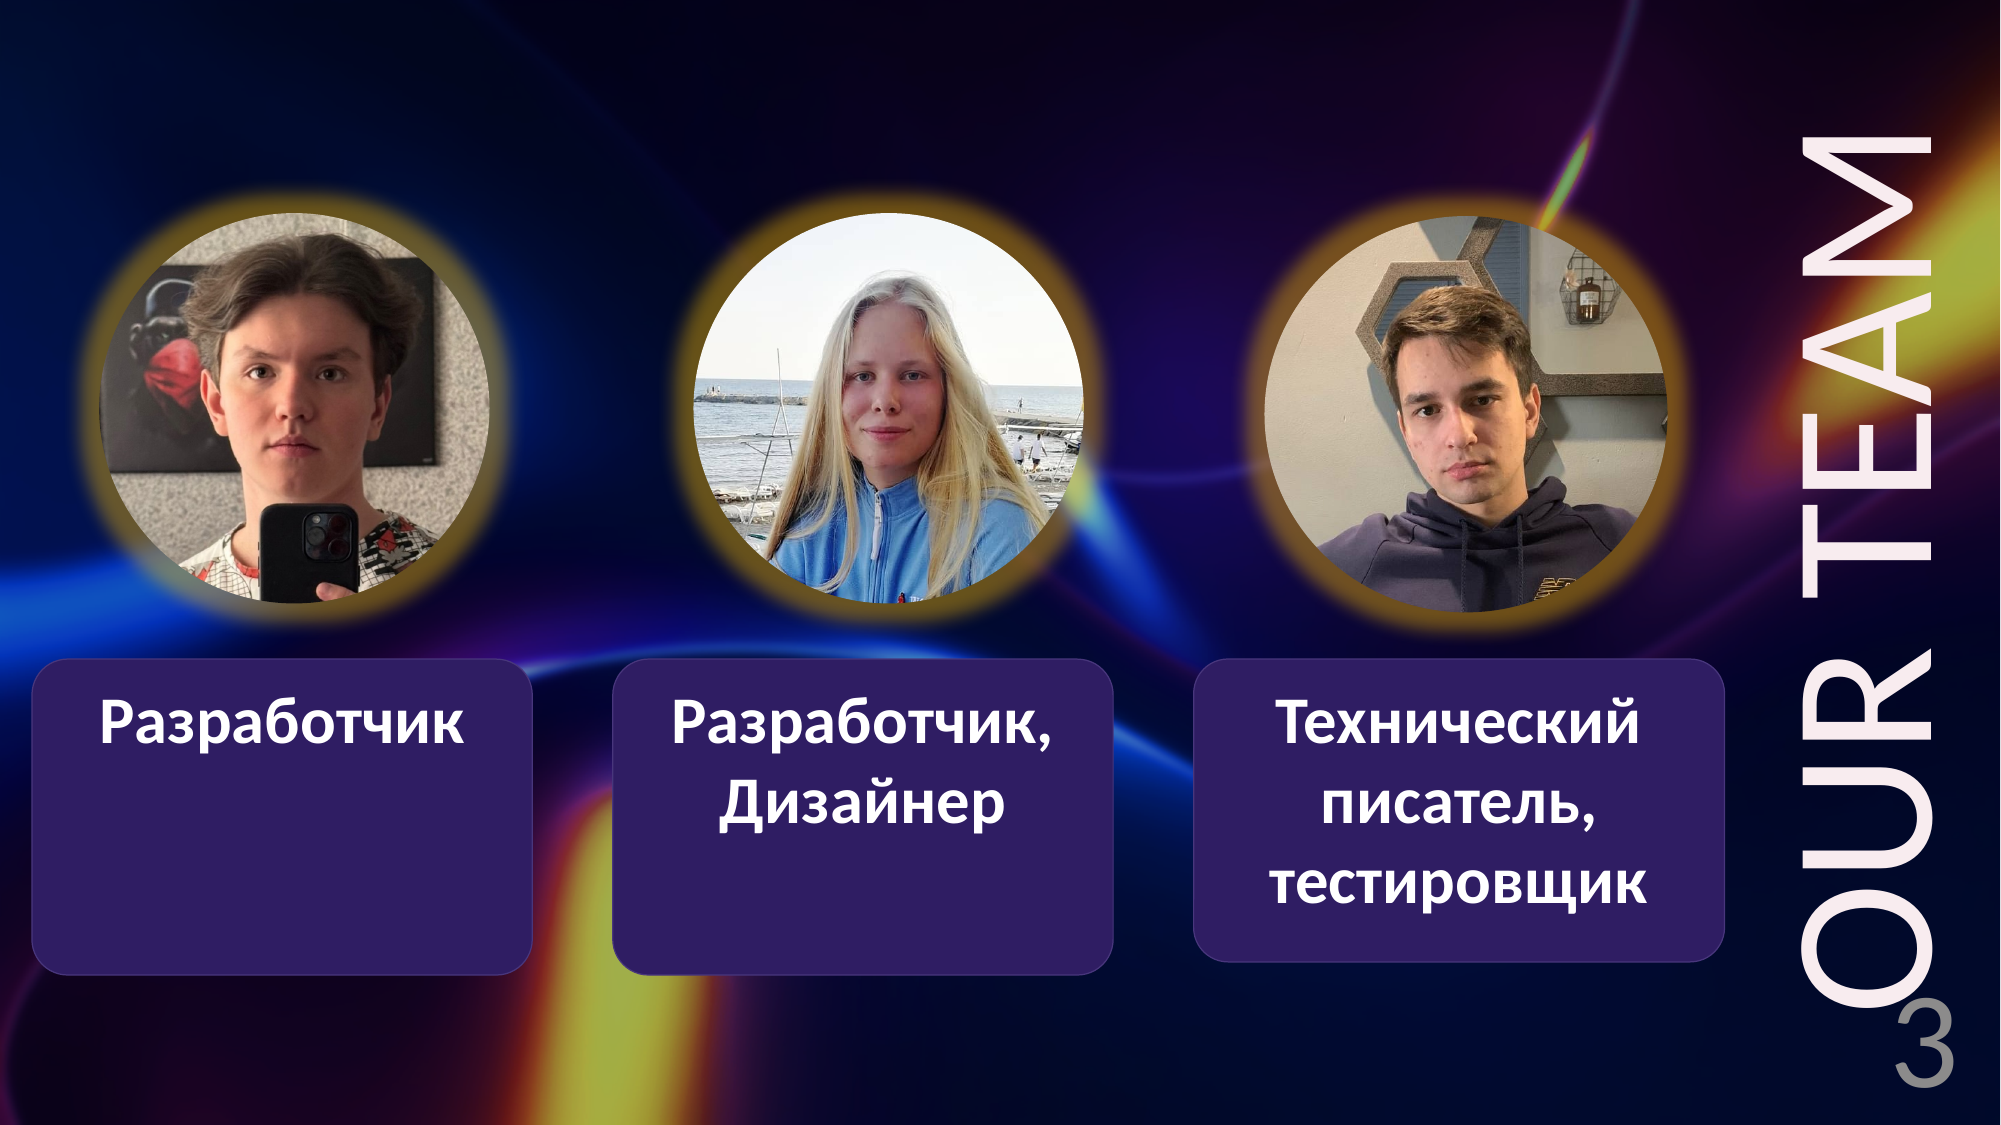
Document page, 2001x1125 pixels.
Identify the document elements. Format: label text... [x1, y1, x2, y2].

text_box OUR TEAM [1724, 77, 1980, 1030]
text_box Разработчик [31, 659, 533, 976]
slide_number 3 [1492, 961, 1975, 1103]
text_box Разработчик, Дизайнер [612, 659, 1114, 976]
text_box Технический писатель, тестировщик [1193, 658, 1725, 962]
picture [0, 0, 2001, 1125]
